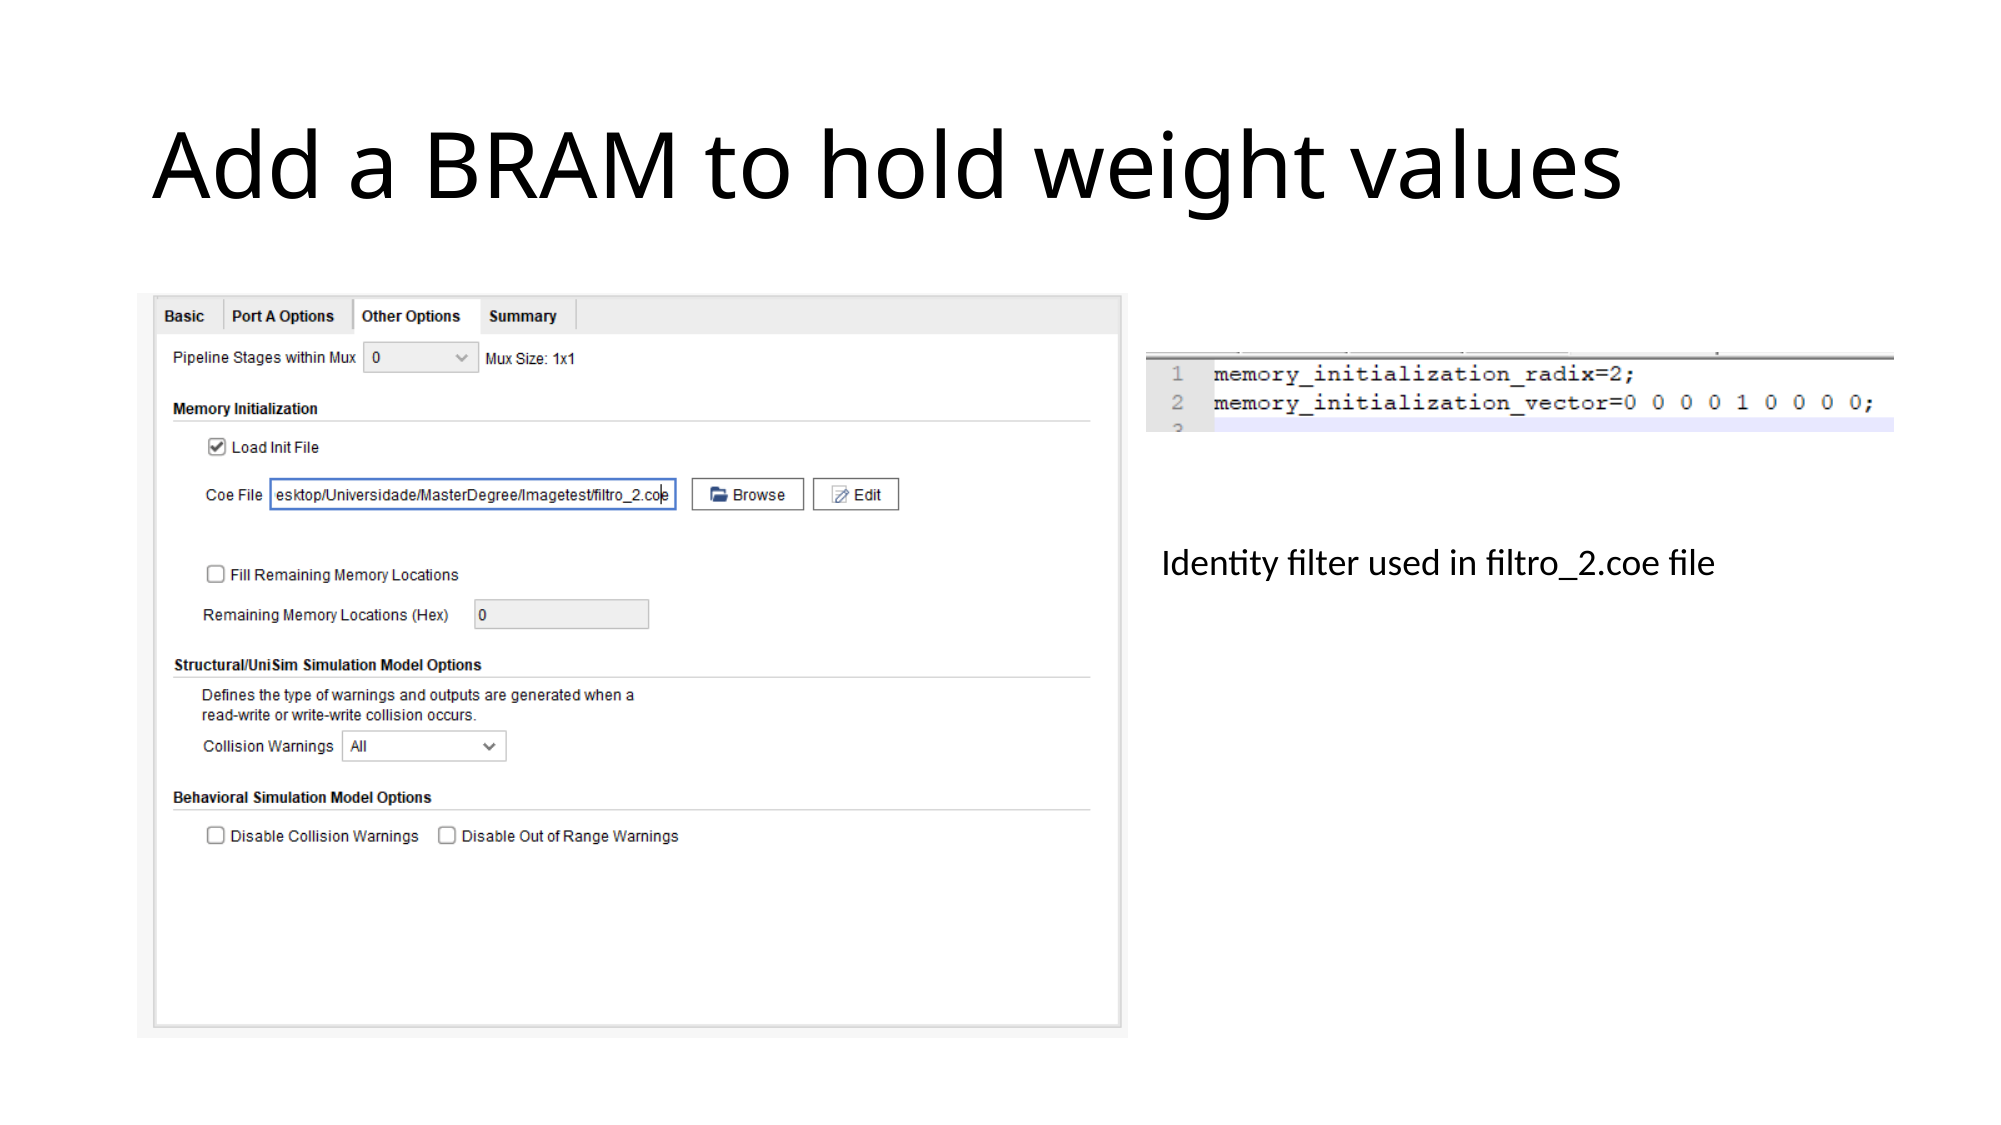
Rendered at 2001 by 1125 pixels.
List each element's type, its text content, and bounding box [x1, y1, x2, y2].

text_box Identity filter used in filtro_2.coe file [1146, 530, 1772, 590]
title Add a BRAM to hold weight values [137, 59, 1863, 278]
picture [137, 293, 1128, 1038]
picture [1146, 352, 1894, 432]
